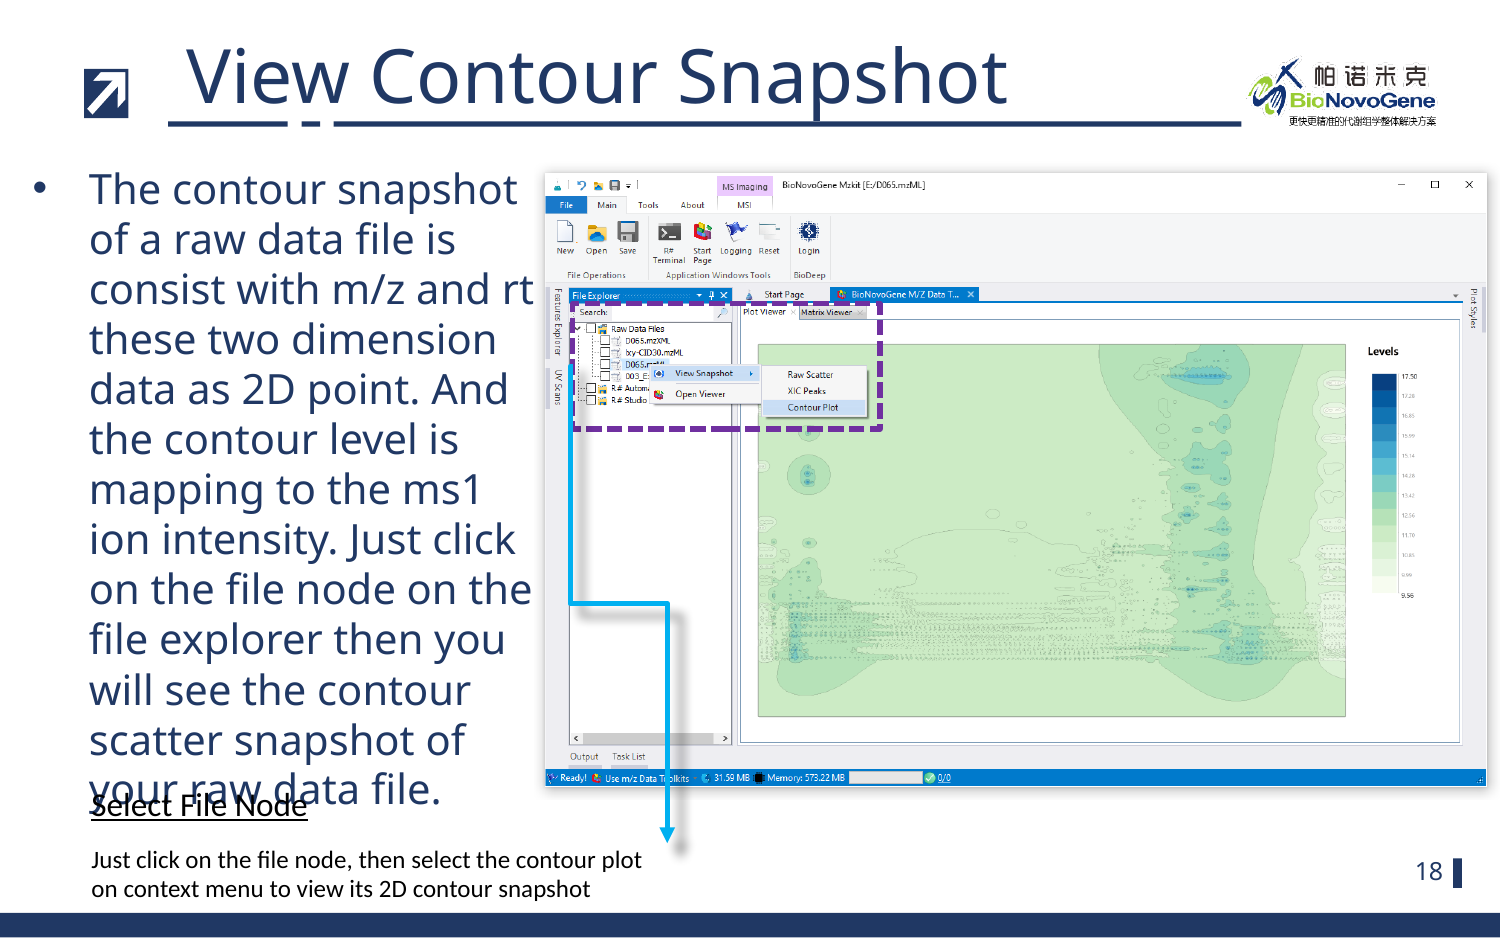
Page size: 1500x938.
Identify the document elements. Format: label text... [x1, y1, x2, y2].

text_box Select File Node Just click on the file node, then select the contour plot on context menu to view its 2D contour snapshot [76, 775, 668, 911]
title View Contour Snapshot [171, 19, 1058, 127]
list The contour snapshot of a raw data file is consist with m/z and rt these two dimension data as 2D point. And the contour level is mapping to the ms1 ion intensity. Just click on the file node on the file explorer then you will see the contour scatter snapshot of your raw data file. [17, 154, 561, 899]
picture [534, 161, 1500, 800]
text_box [572, 365, 668, 845]
picture [1245, 55, 1444, 132]
